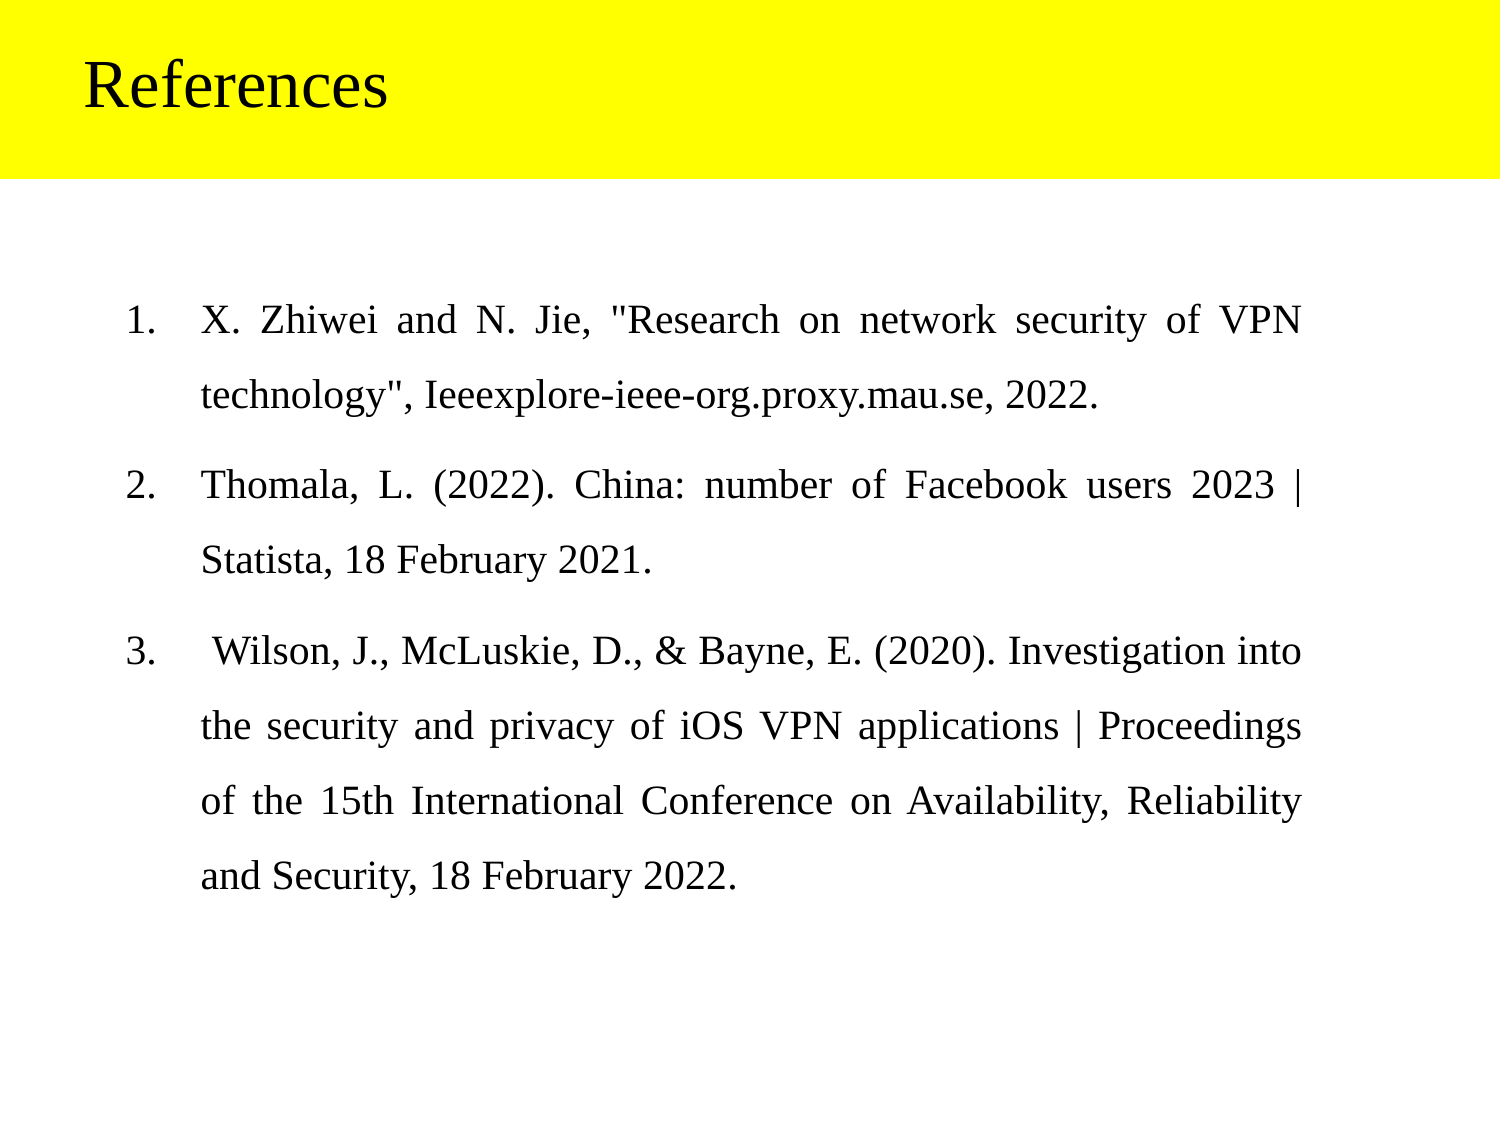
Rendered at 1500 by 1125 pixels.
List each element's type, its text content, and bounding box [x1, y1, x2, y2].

title References [0, 0, 1500, 179]
list X. Zhiwei and N. Jie, "Research on network security of VPN technology", Ieeexplore-ieee-org.proxy.mau.se, 2022. Thomala, L. (2022). China: number of Facebook users 2023 | Statista, 18 February 2021. Wilson, J., McLuskie, D., & Bayne, E. (2020). Investigation into the security and privacy of iOS VPN applications | Proceedings of the 15th International Conference on Availability, Reliability and Security, 18 February 2022. [110, 259, 1319, 929]
